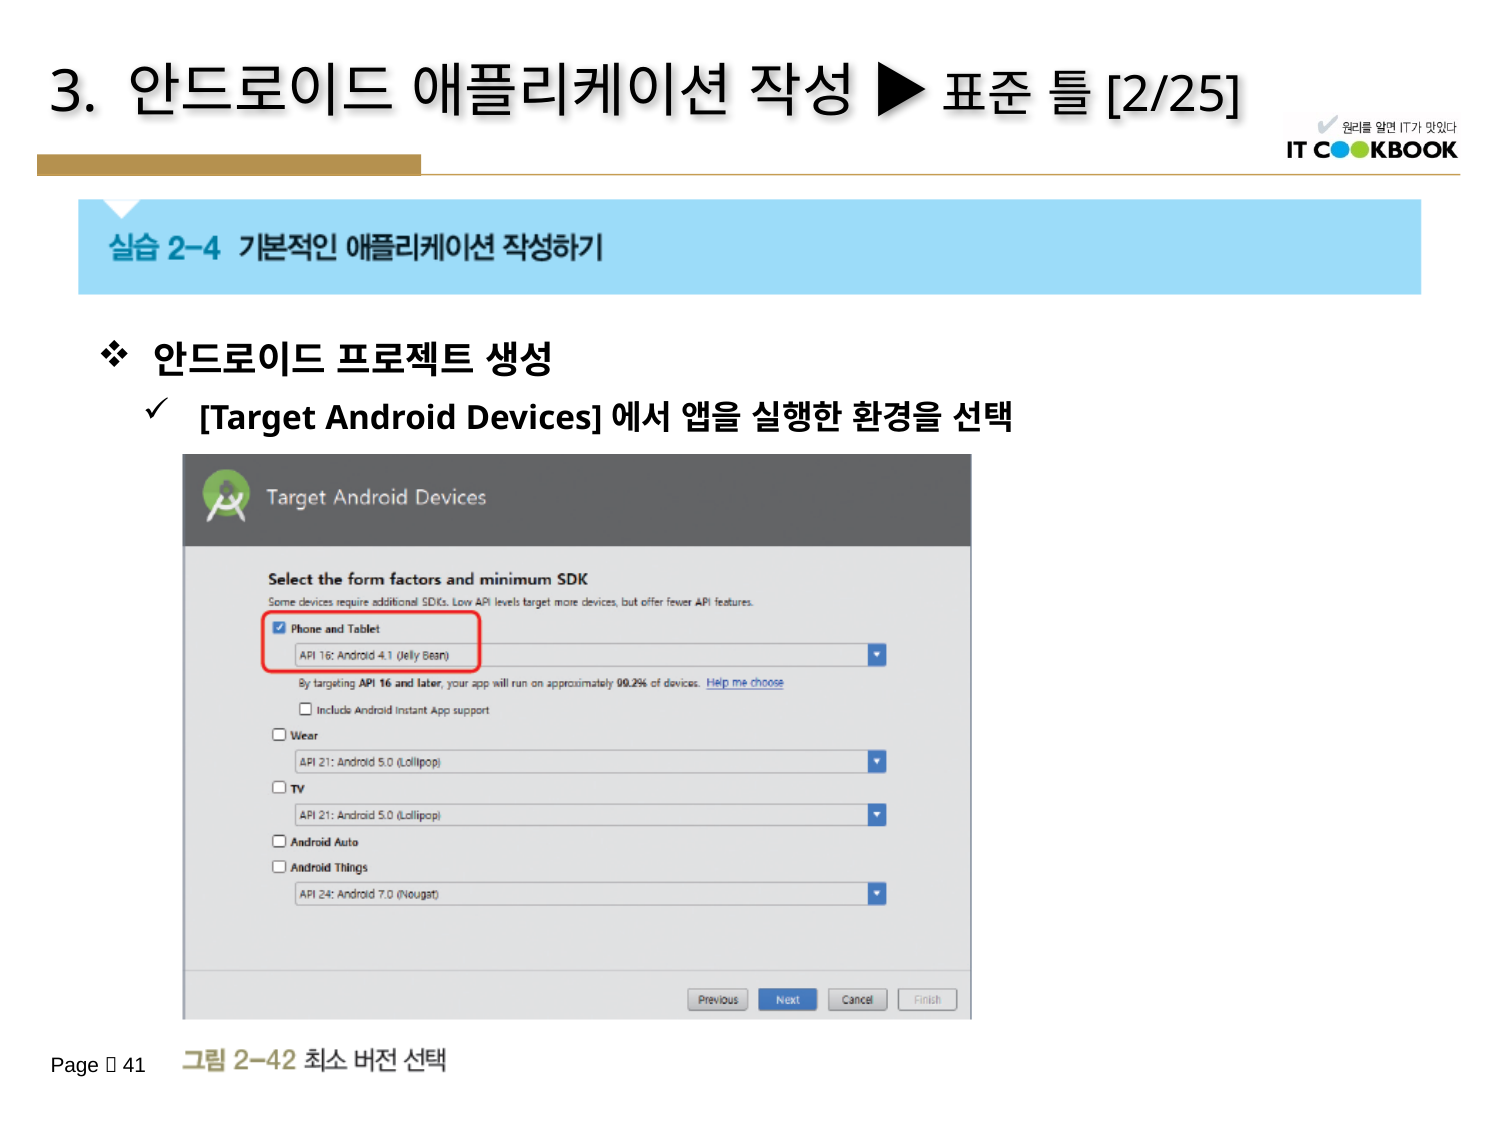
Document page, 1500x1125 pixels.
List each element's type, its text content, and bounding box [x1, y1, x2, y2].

title 3. 안드로이드 애플리케이션 작성 ▶ 표준 틀[2/25] [48, 53, 1448, 161]
picture [77, 198, 1423, 298]
picture [1448, 112, 1461, 160]
list 안드로이드 프로젝트 생성 [Target Android Devices]에서 앱을 실행한 환경을 선택 [54, 335, 1500, 1051]
picture [177, 453, 979, 1079]
